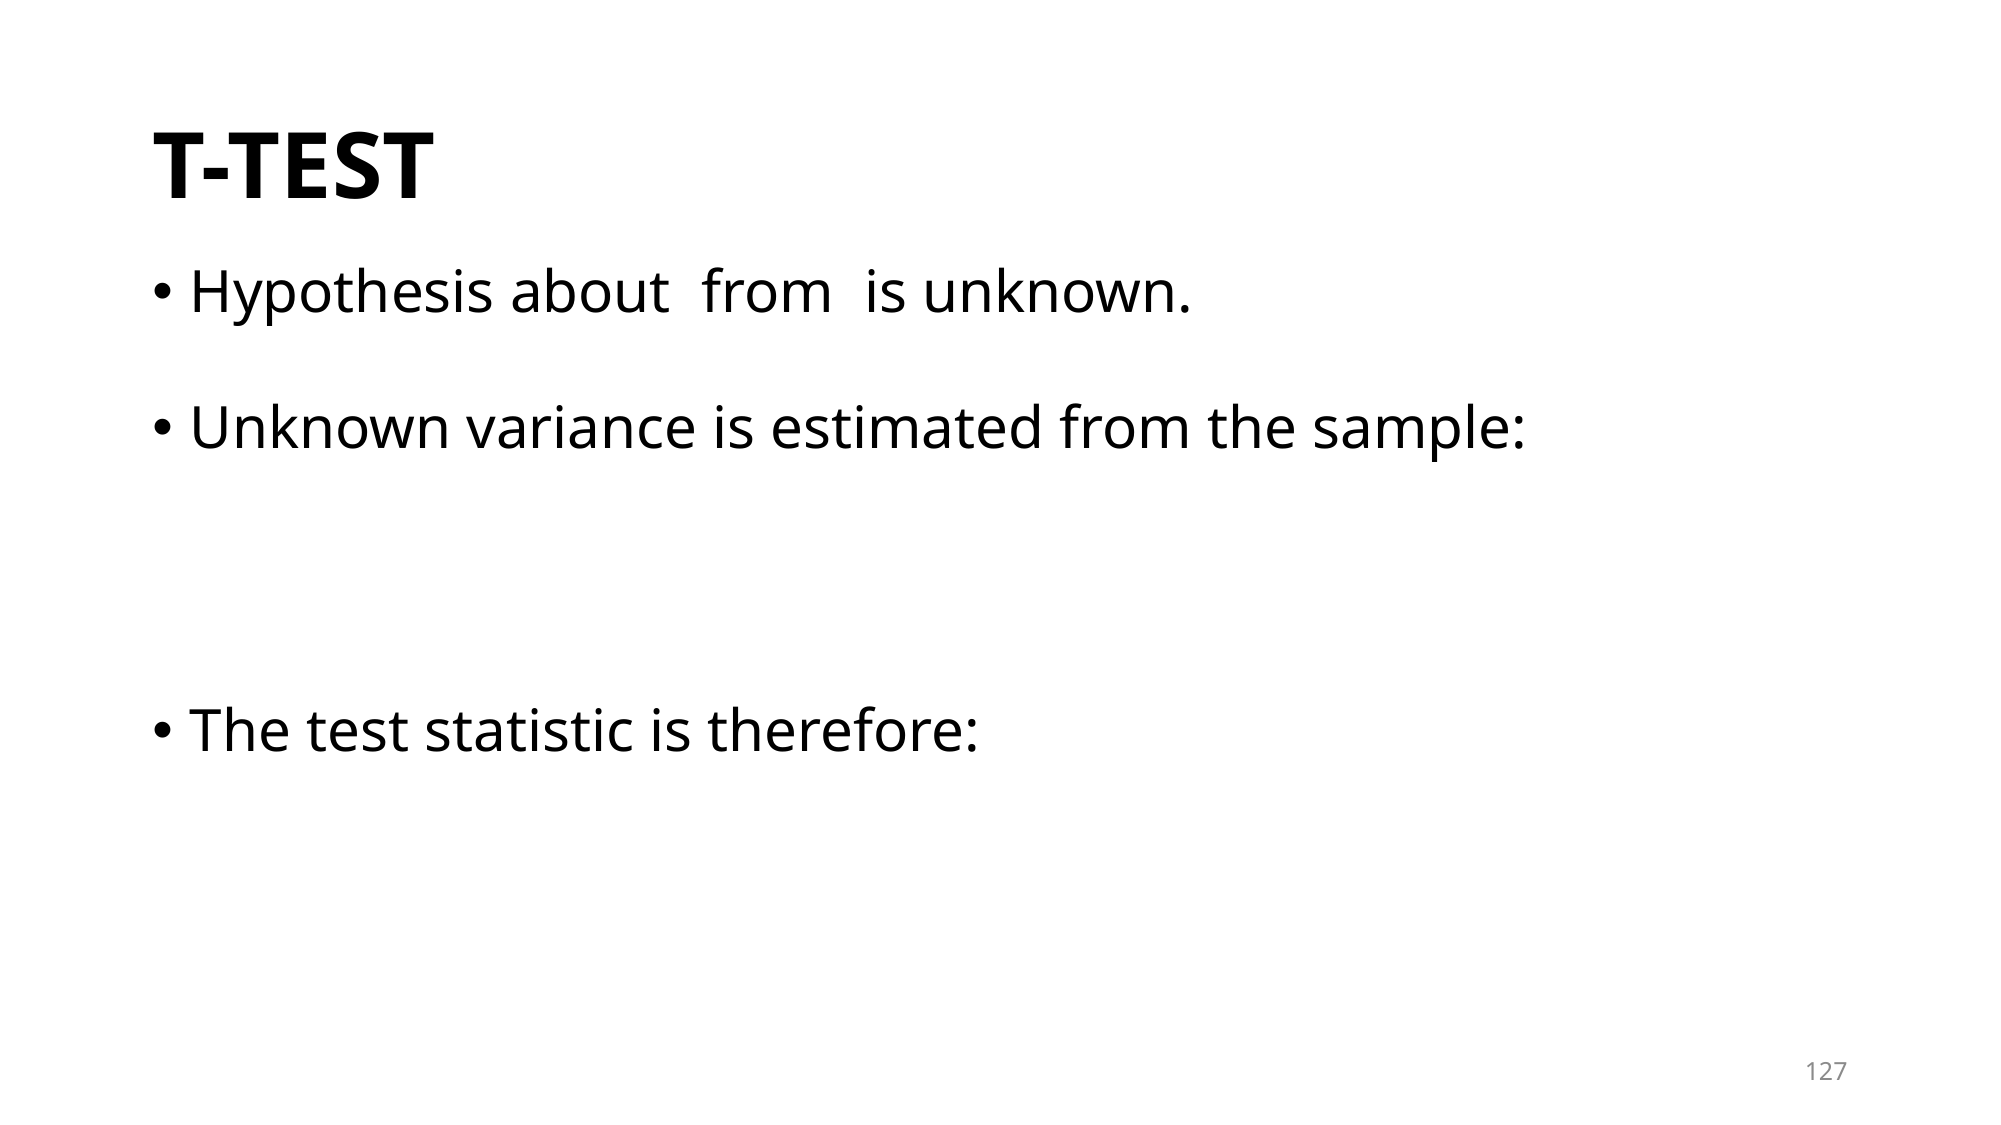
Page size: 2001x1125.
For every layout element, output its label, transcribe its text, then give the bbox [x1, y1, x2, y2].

title T-TEST [137, 59, 1863, 278]
slide_number 127 [1412, 1042, 1863, 1103]
